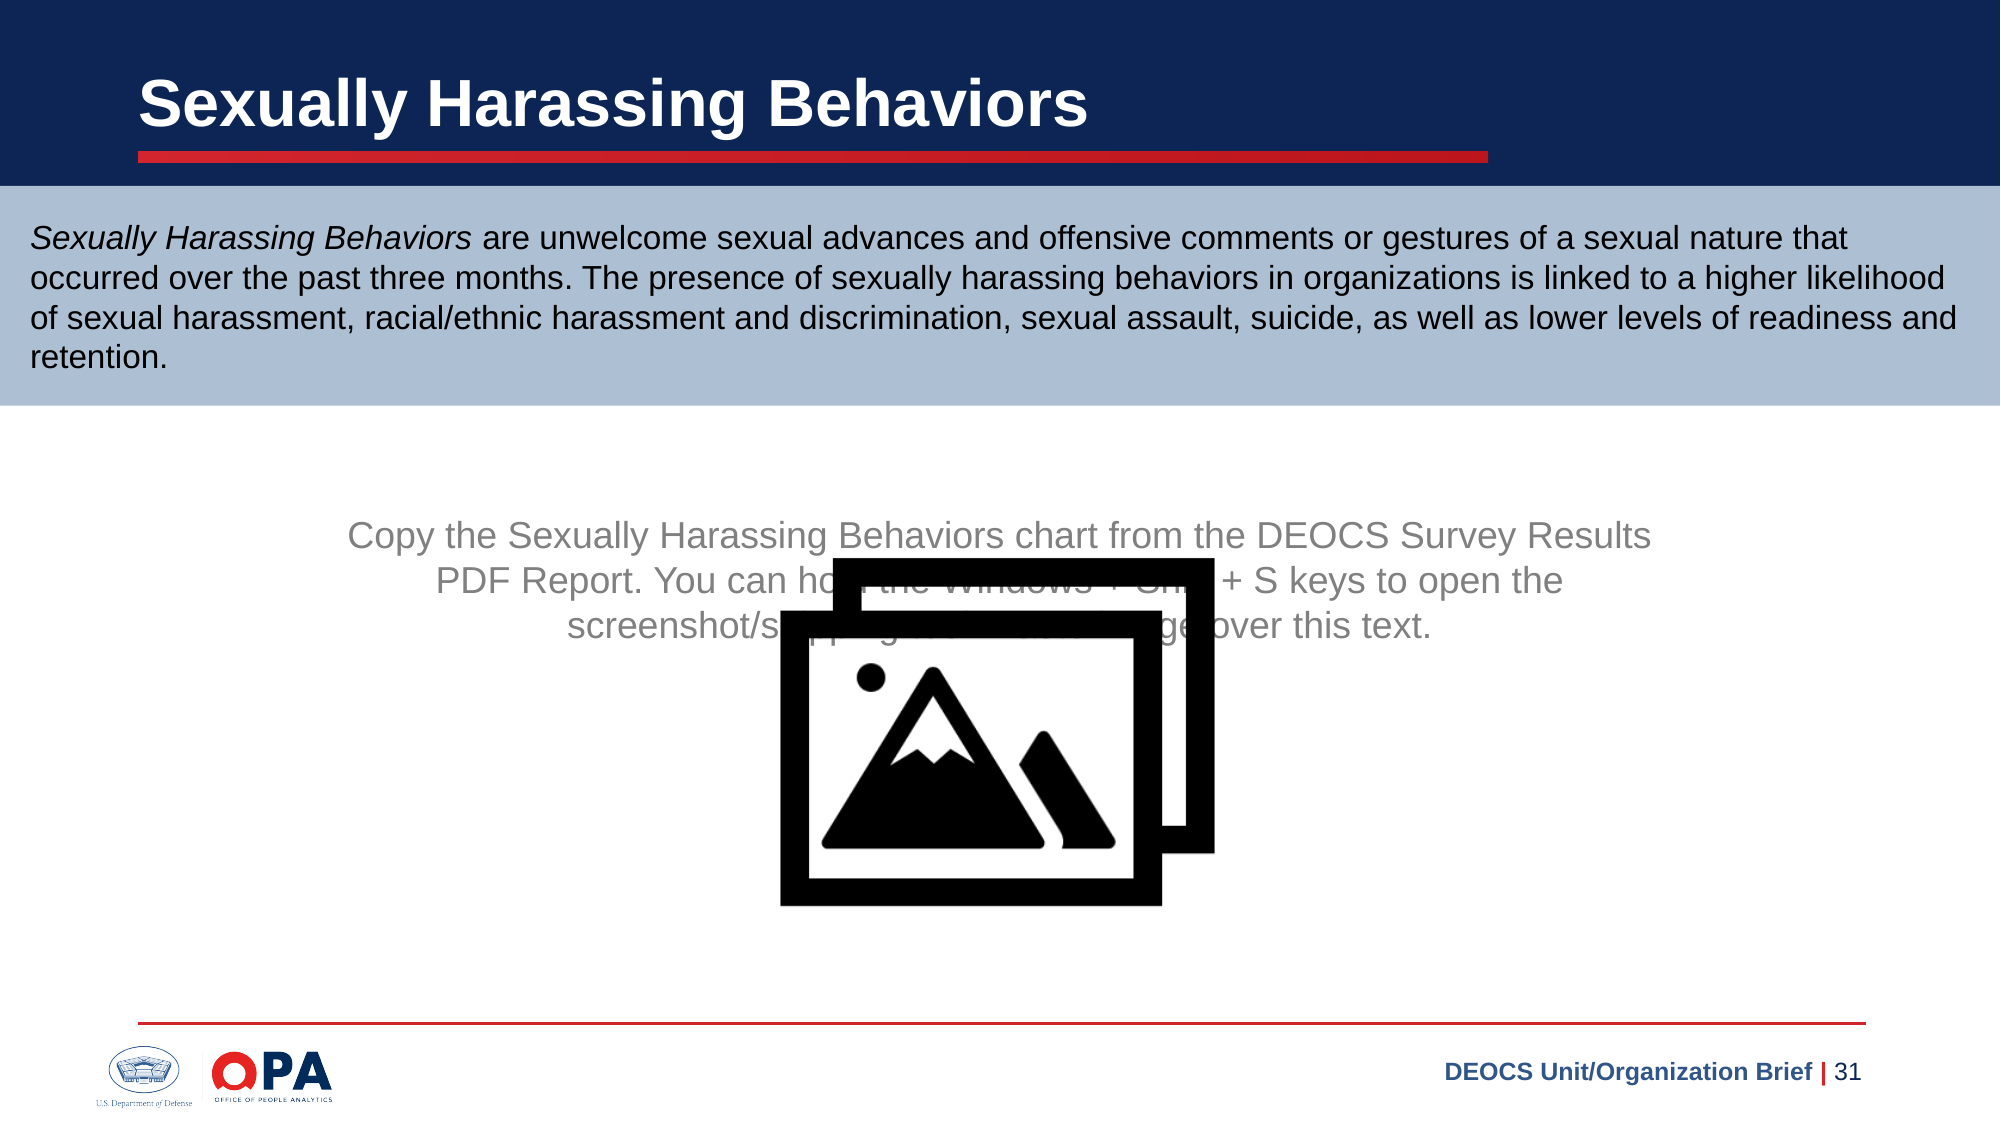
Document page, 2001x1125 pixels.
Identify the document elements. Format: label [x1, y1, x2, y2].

picture [770, 496, 1229, 955]
picture [87, 1037, 332, 1115]
